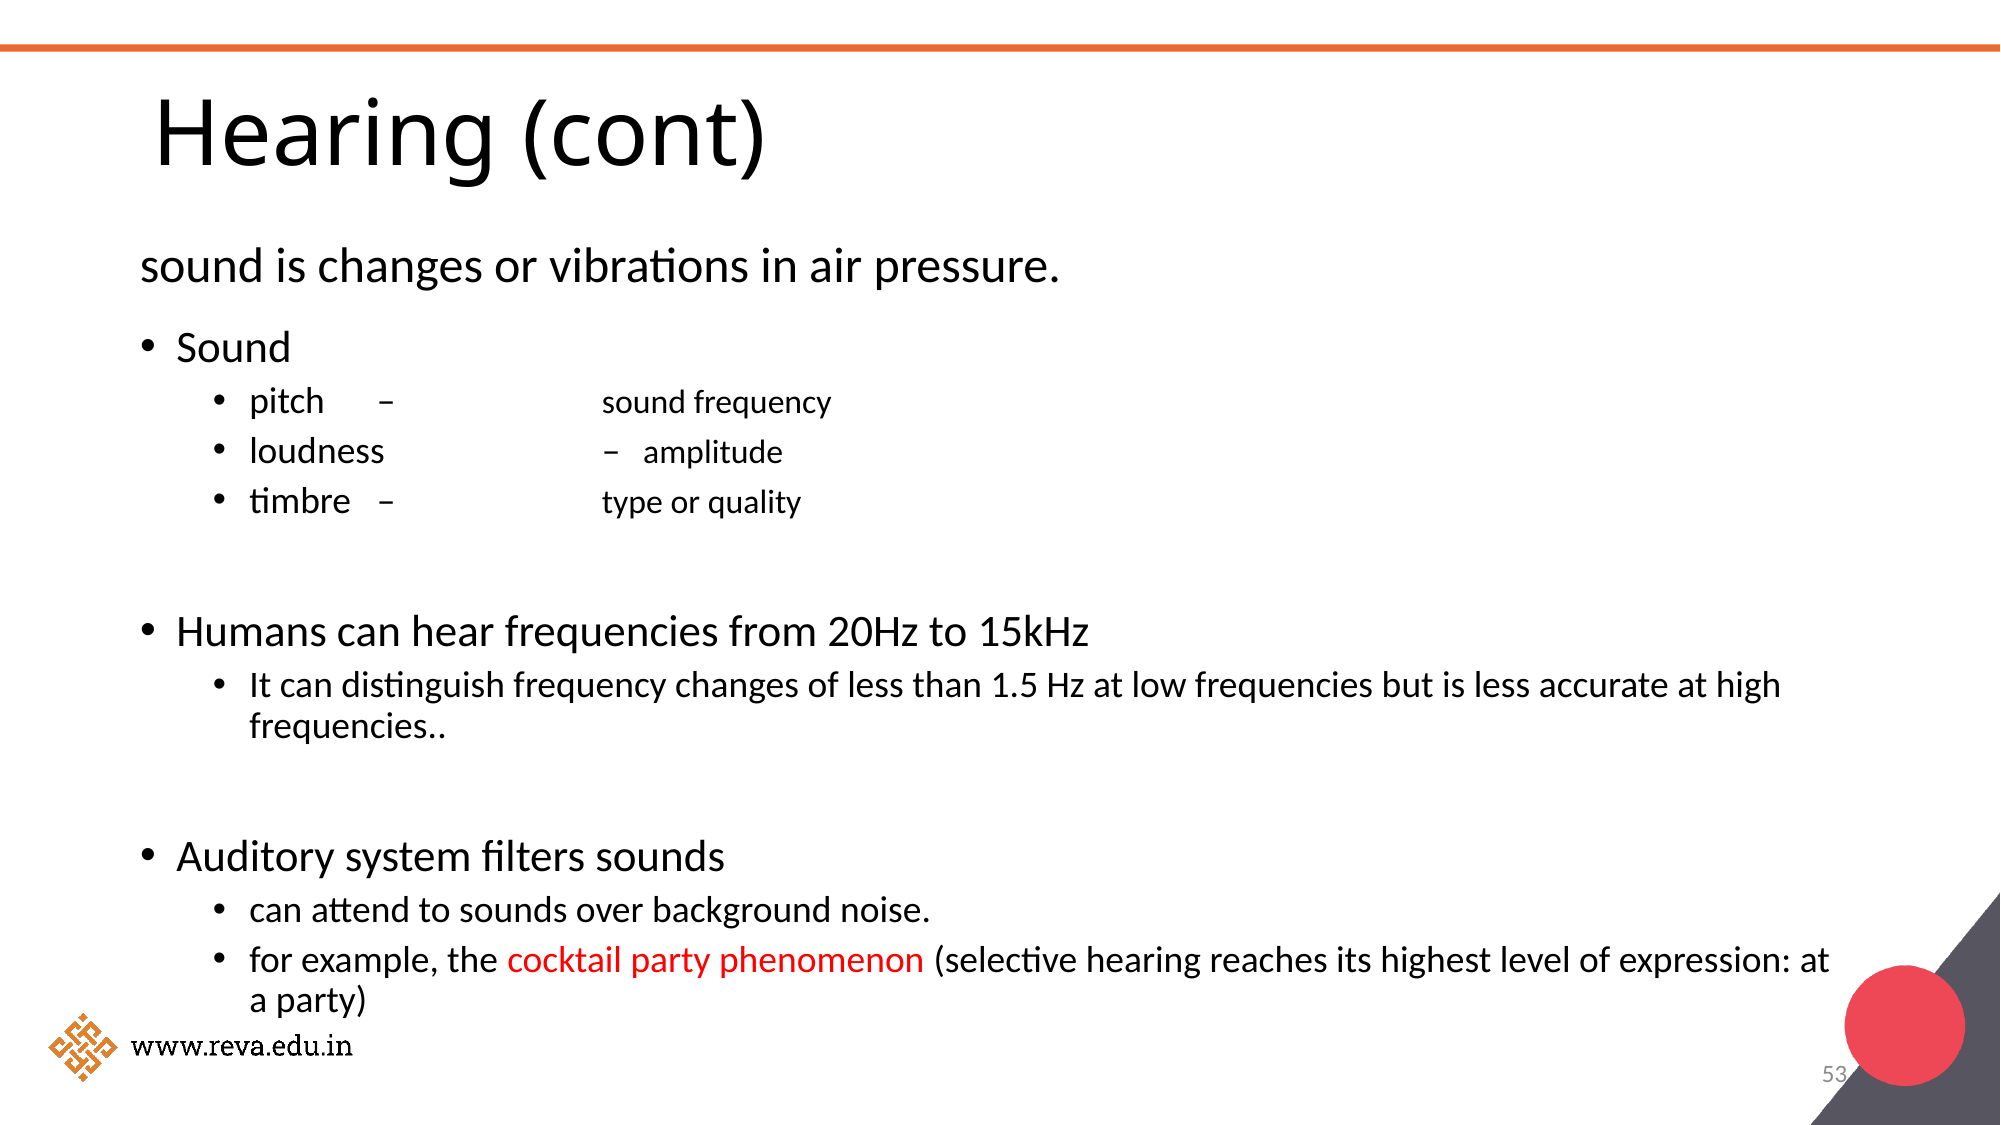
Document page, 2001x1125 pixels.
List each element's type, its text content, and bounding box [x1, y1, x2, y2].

text_box sound is changes or vibrations in air pressure. [125, 225, 1125, 301]
picture [31, 1003, 366, 1092]
title Hearing (cont) [137, 59, 1863, 212]
picture [1801, 882, 2000, 1125]
list Sound pitch – sound frequency loudness – amplitude timbre – type or quality Humans can hear frequencies from 20Hz to 15kHz It can distinguish frequency changes of less than 1.5 Hz at low frequencies but is less accurate at high frequencies.. Auditory system filters sounds can attend to sounds over background noise. for example, the cocktail party phenomenon (selective hearing reaches its highest level of expression: at a party) [125, 315, 1863, 1030]
slide_number 53 [1412, 1042, 1863, 1103]
